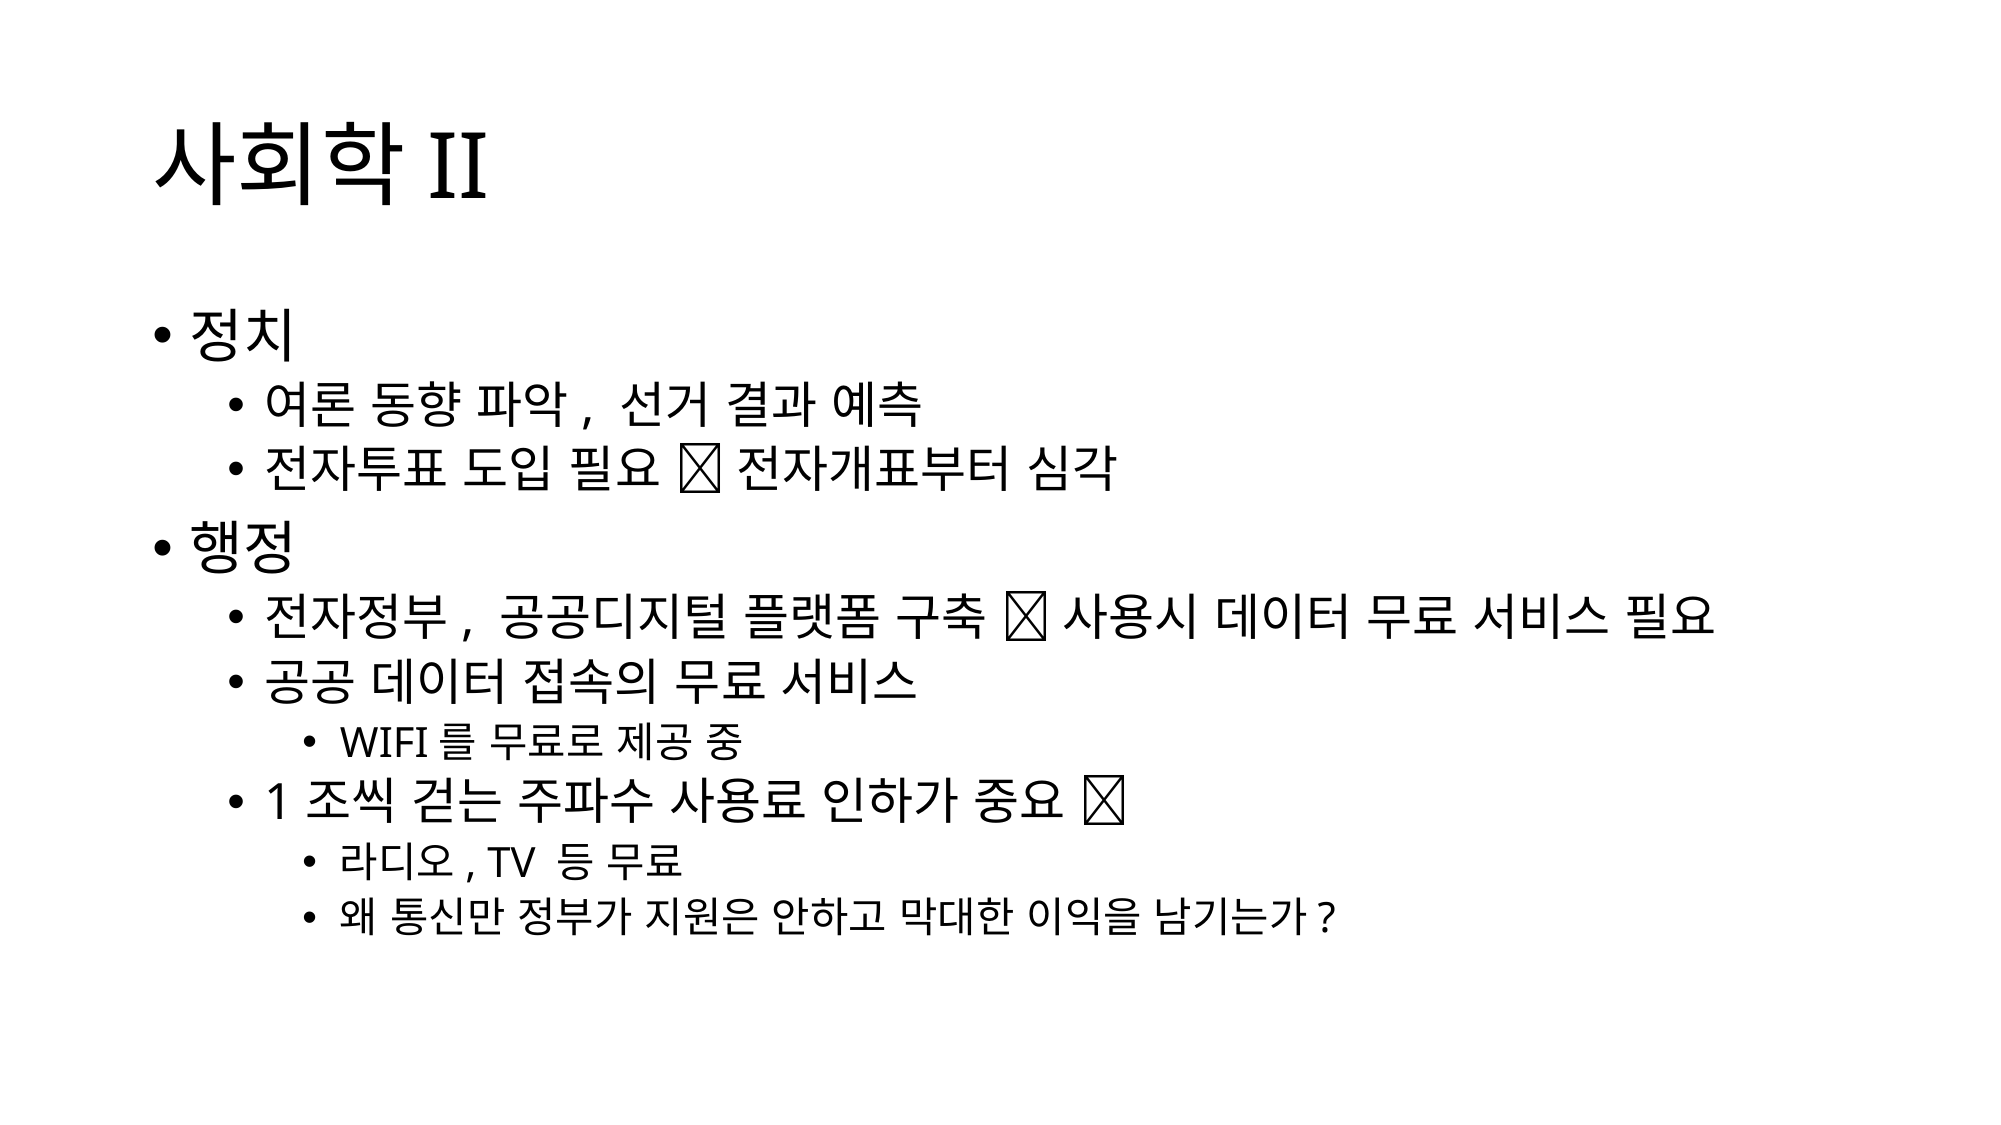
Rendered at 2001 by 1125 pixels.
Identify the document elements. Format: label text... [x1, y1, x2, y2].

title 사회학II [137, 59, 1863, 278]
list 정치 여론 동향 파악, 선거 결과 예측 전자투표 도입 필요  전자개표부터 심각 행정 전자정부, 공공디지털 플랫폼 구축  사용시 데이터 무료 서비스 필요 공공 데이터 접속의 무료 서비스 WIFI를 무료로 제공 중 1조씩 걷는 주파수 사용료 인하가 중요  라디오, TV 등 무료 왜 통신만 정부가 지원은 안하고 막대한 이익을 남기는가? [137, 299, 1863, 1014]
